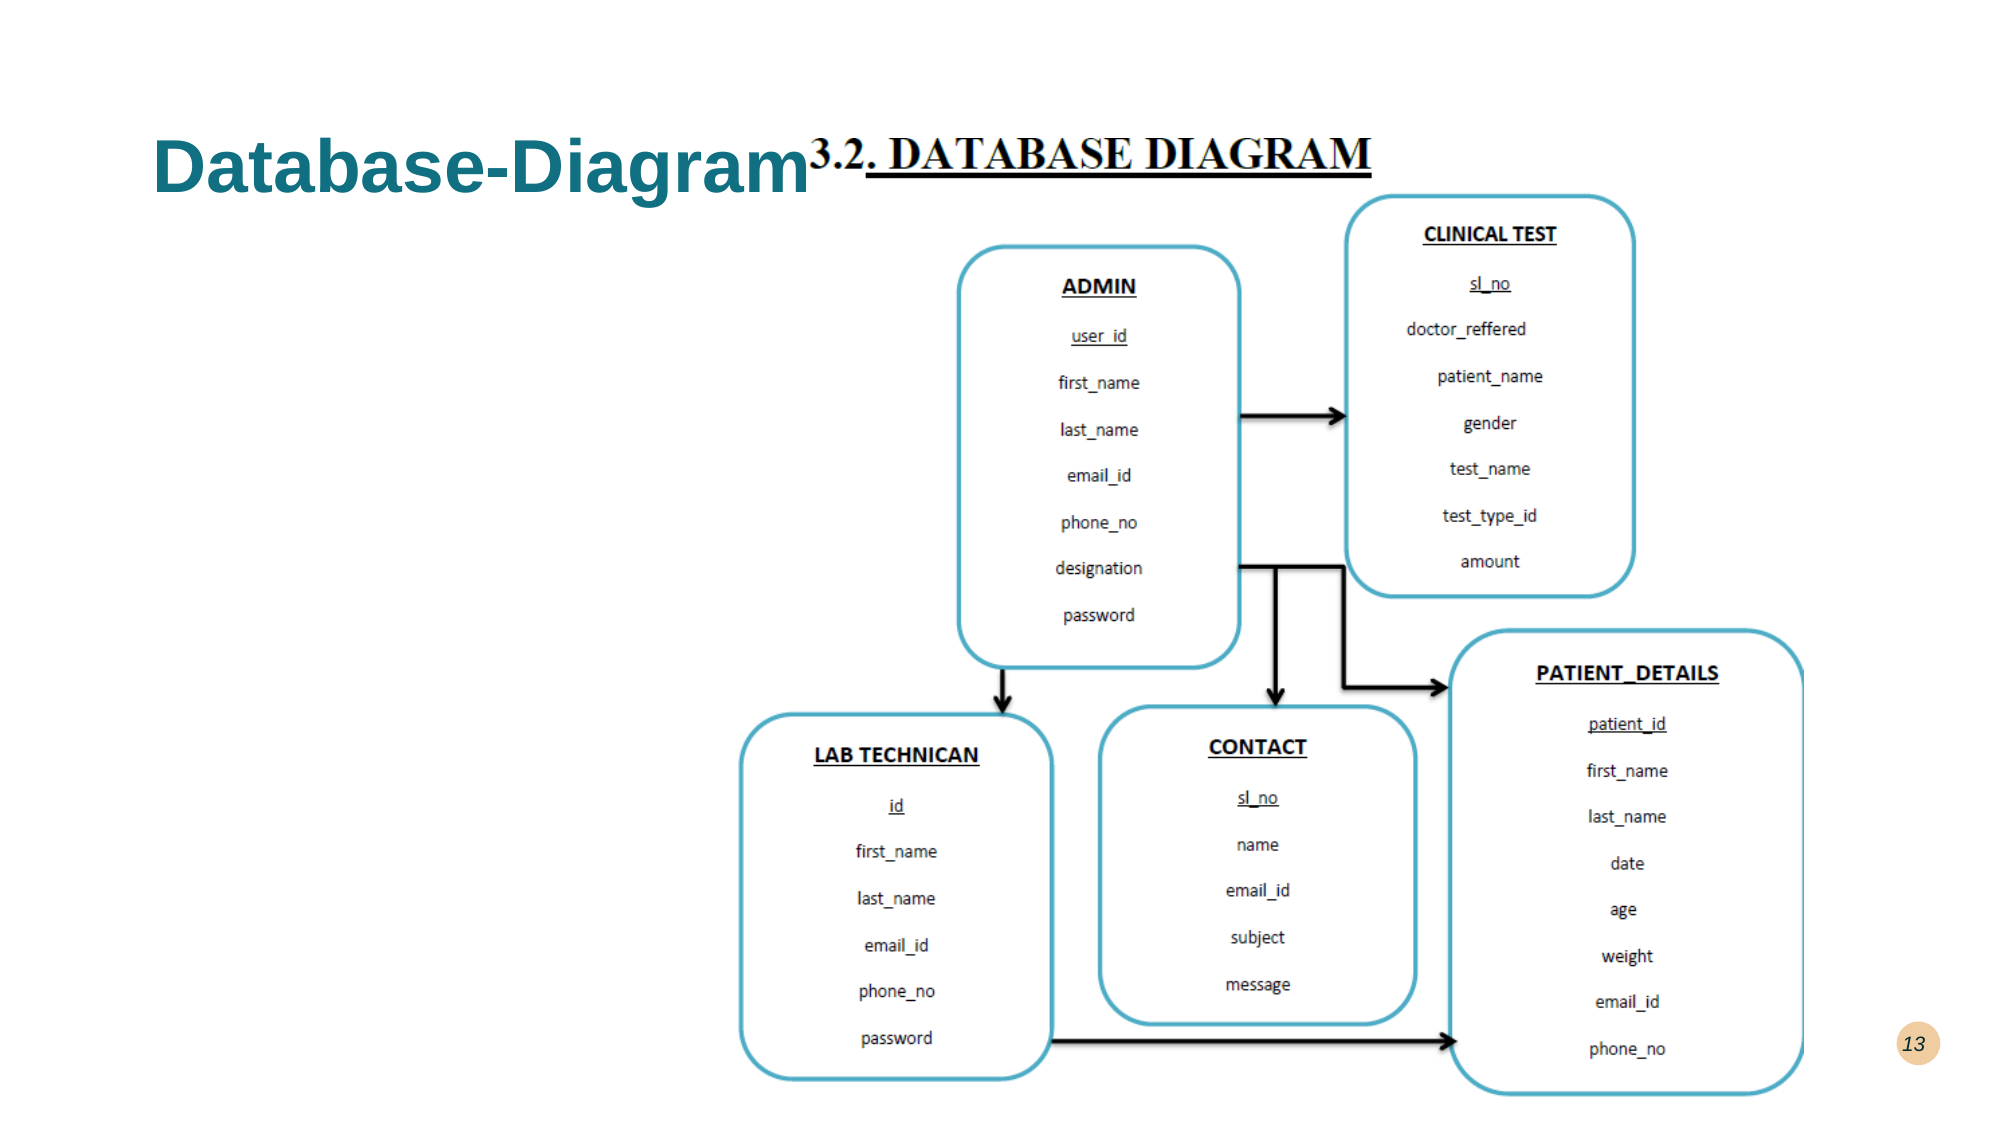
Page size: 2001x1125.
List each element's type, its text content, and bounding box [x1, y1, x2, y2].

slide_number 13 [1881, 1012, 1940, 1073]
title Database-Diagram [137, 59, 881, 278]
picture [721, 138, 1804, 1098]
